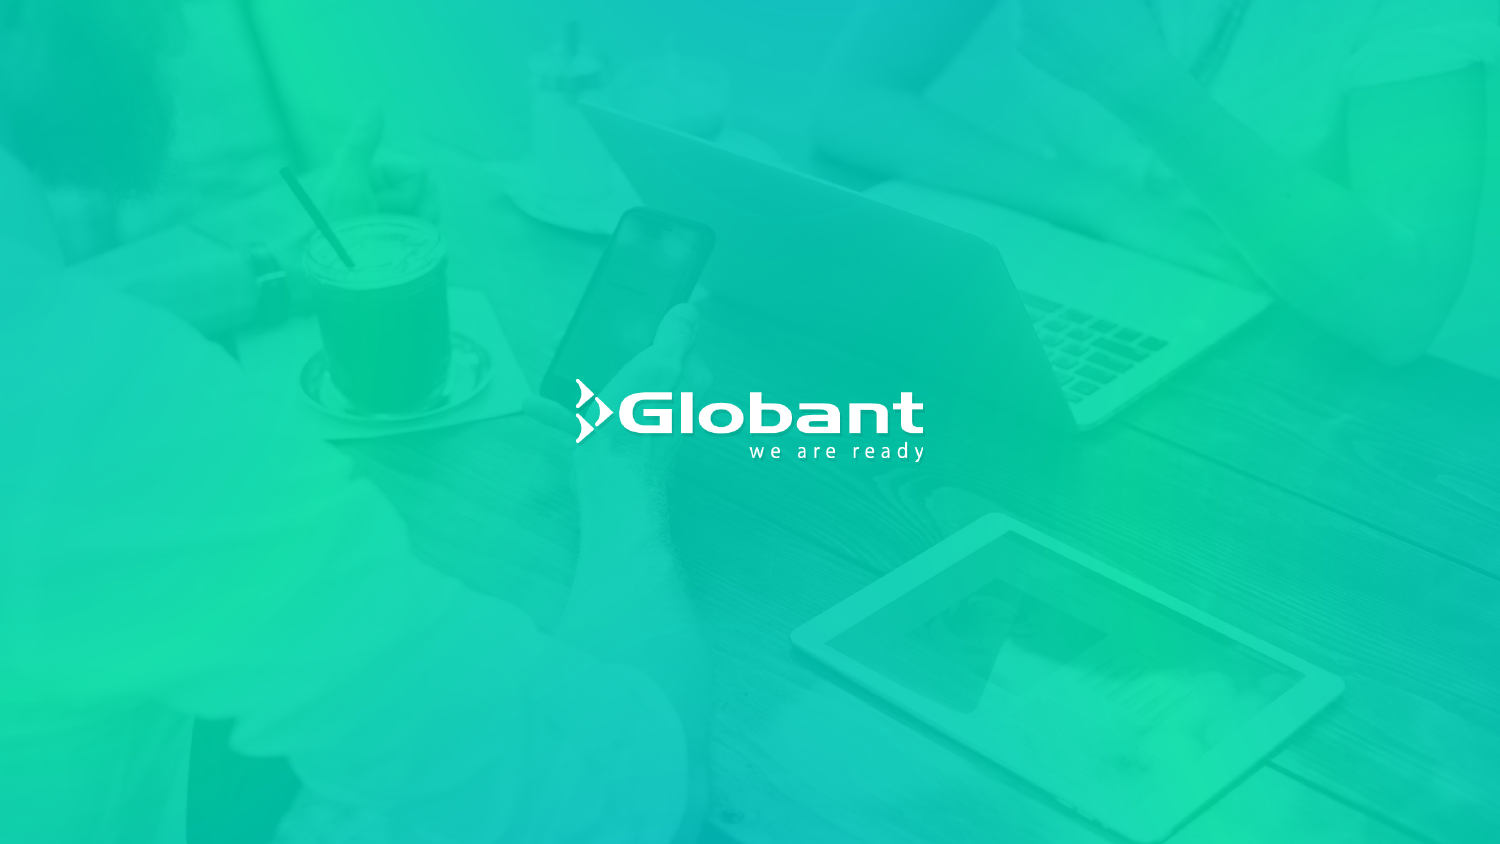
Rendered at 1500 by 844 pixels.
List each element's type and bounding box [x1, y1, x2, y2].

text_box [0, 0, 1500, 844]
text_box [574, 378, 925, 466]
